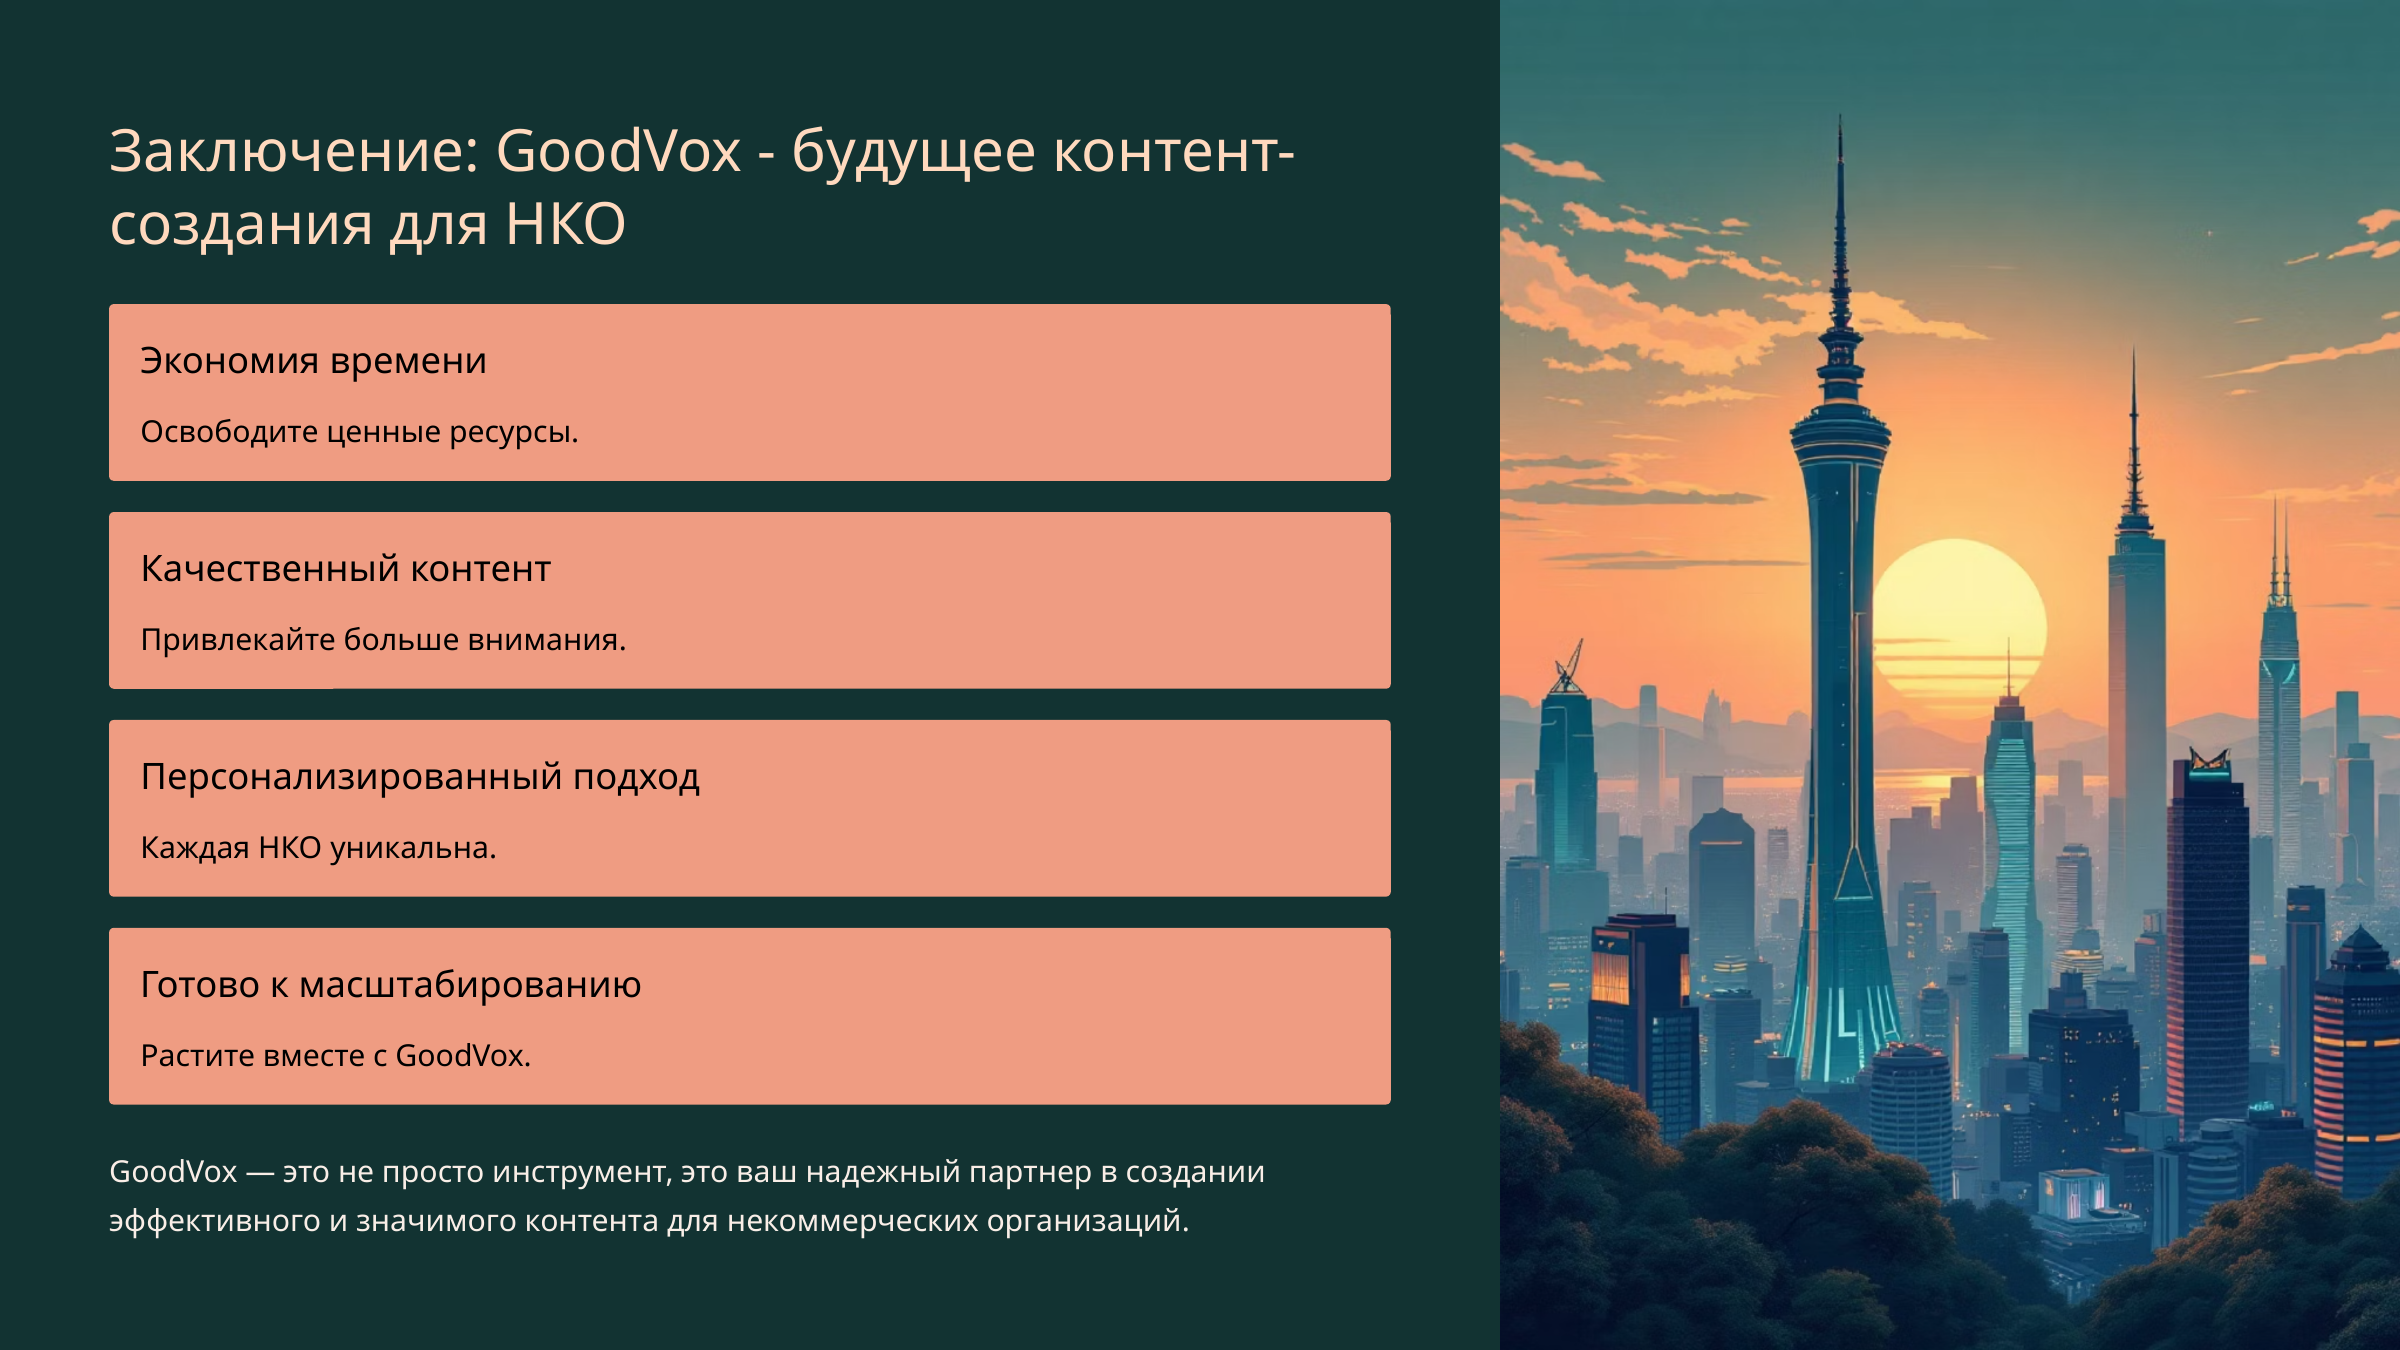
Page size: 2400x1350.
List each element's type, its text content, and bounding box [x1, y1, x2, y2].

text_box Освободите ценные ресурсы. [140, 399, 1360, 450]
picture [1499, 0, 2400, 1350]
text_box Привлекайте больше внимания. [140, 607, 1360, 658]
text_box Готово к масштабированию [140, 958, 644, 1005]
text_box GoodVox — это не просто инструмент, это ваш надежный партнер в создании эффективного и значимого контента для некоммерческих организаций. [109, 1139, 1391, 1240]
text_box [109, 719, 1391, 897]
text_box Качественный контент [140, 543, 552, 589]
text_box [109, 304, 1391, 481]
text_box Заключение: GoodVox - будущее контент-создания для НКО [109, 110, 1391, 258]
text_box Каждая НКО уникальна. [140, 815, 1360, 866]
text_box Растите вместе с GoodVox. [140, 1023, 1360, 1074]
text_box Экономия времени [140, 335, 508, 381]
text_box [109, 927, 1391, 1105]
text_box Персонализированный подход [140, 751, 700, 797]
text_box [109, 512, 1391, 689]
